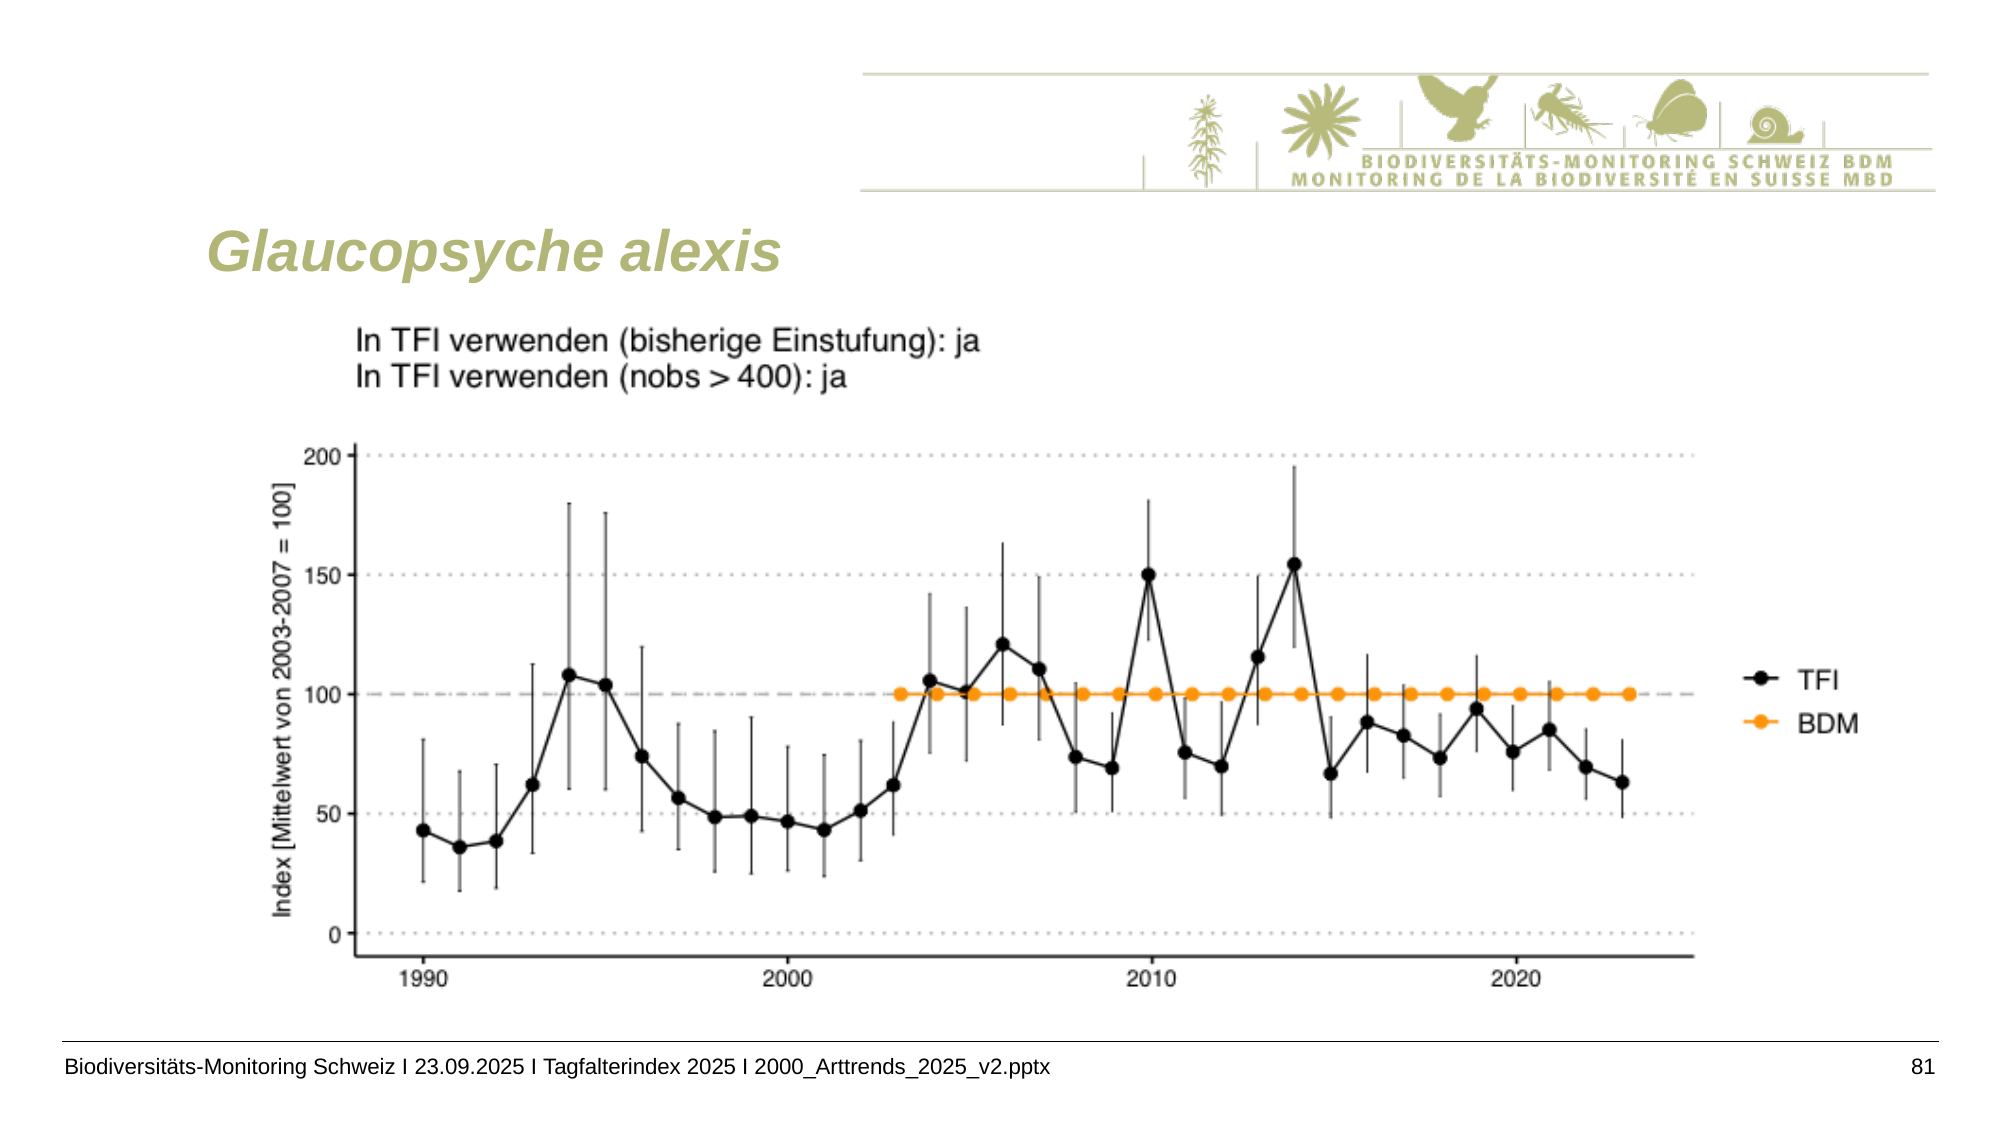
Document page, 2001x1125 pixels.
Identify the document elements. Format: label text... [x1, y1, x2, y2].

title Glaucopsyche alexis [206, 213, 1941, 301]
footer Biodiversitäts-Monitoring Schweiz I 23.09.2025 I Tagfalterindex 2025 I 2000_Arttrends_2025_v2.pptx [64, 1052, 1287, 1080]
picture [258, 312, 1890, 1038]
